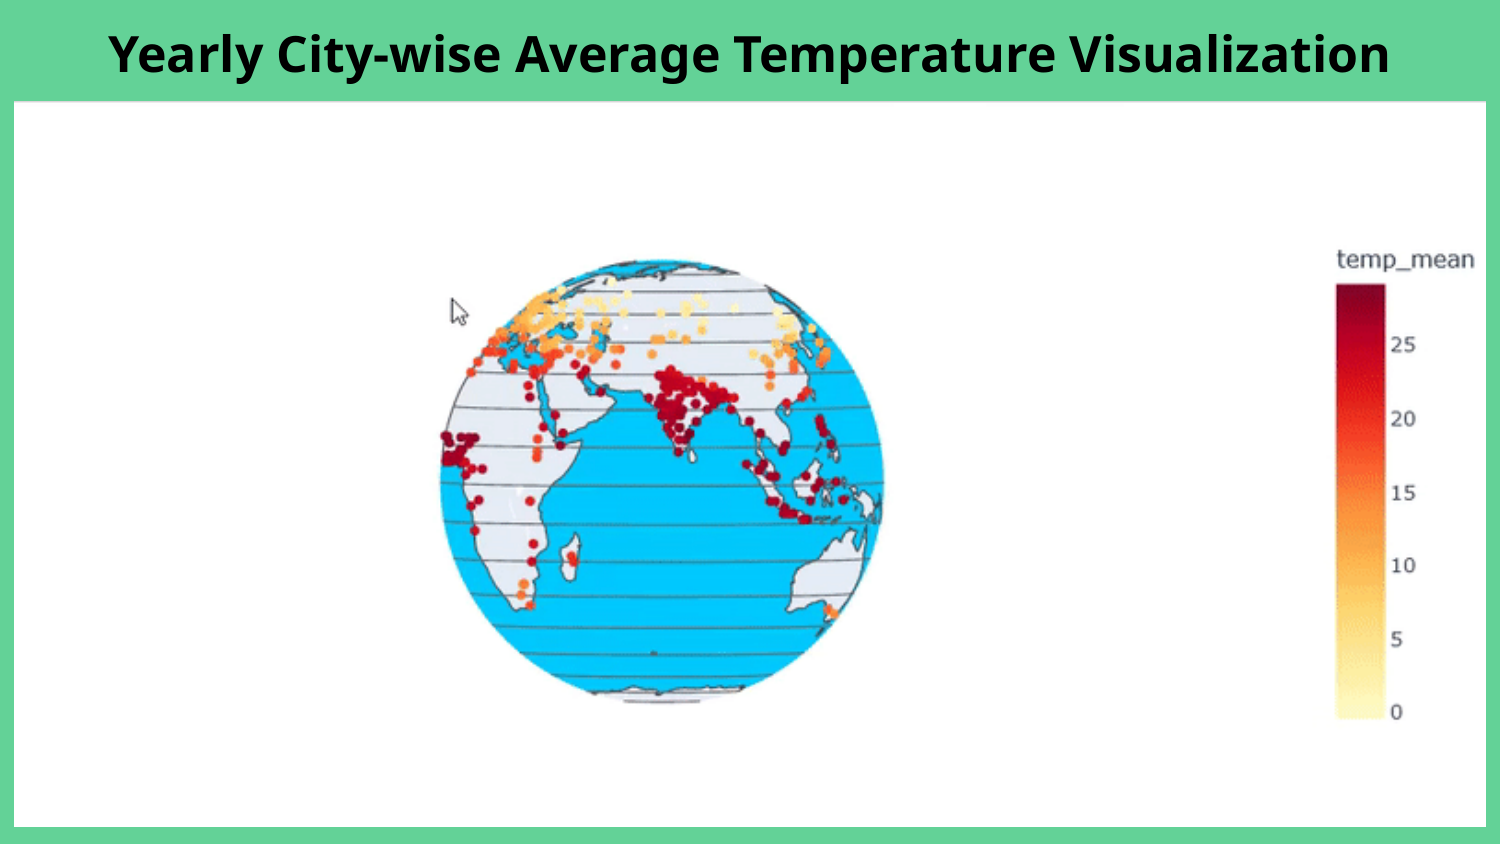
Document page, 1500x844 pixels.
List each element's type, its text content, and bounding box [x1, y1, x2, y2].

text_box Yearly City-wise Average Temperature Visualization [14, 7, 1486, 98]
picture [14, 101, 1486, 827]
